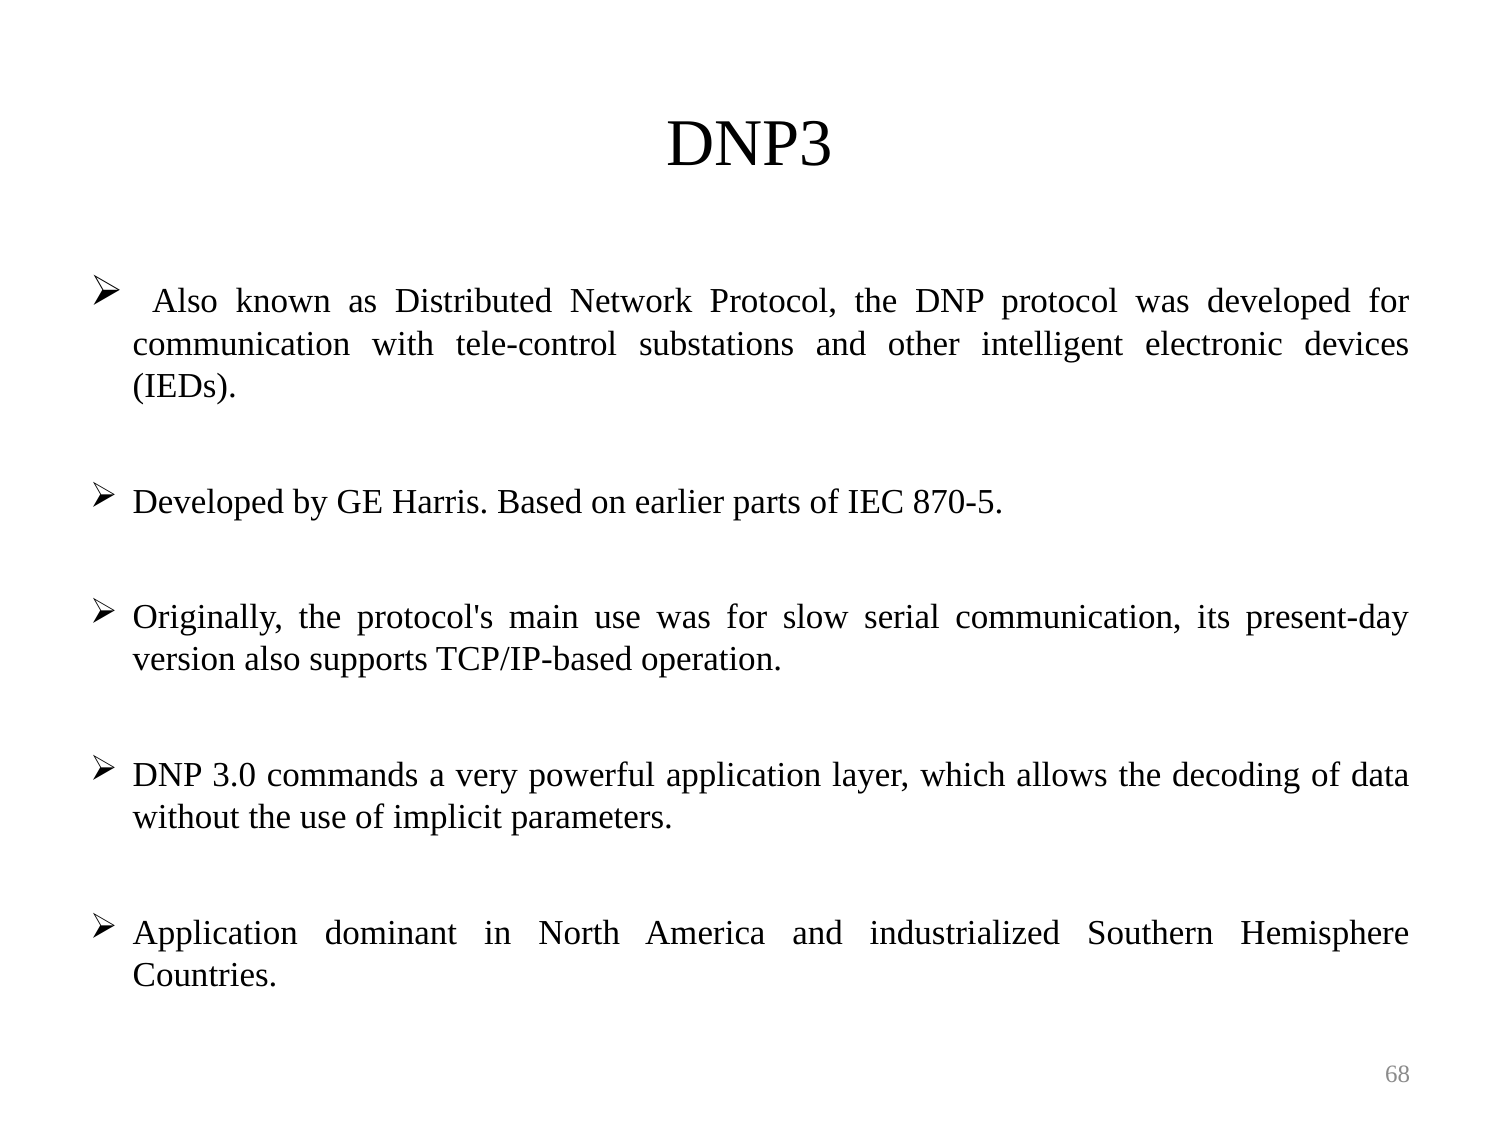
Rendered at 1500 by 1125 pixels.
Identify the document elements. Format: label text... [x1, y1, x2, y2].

title DNP3 [75, 45, 1425, 233]
list Also known as Distributed Network Protocol, the DNP protocol was developed for communication with tele-control substations and other intelligent electronic devices (IEDs). Developed by GE Harris. Based on earlier parts of IEC 870-5. Originally, the protocol's main use was for slow serial communication, its present-day version also supports TCP/IP-based operation. DNP 3.0 commands a very powerful application layer, which allows the decoding of data without the use of implicit parameters. Application dominant in North America and industrialized Southern Hemisphere Countries. [75, 262, 1425, 1005]
slide_number 68 [1074, 1042, 1425, 1103]
